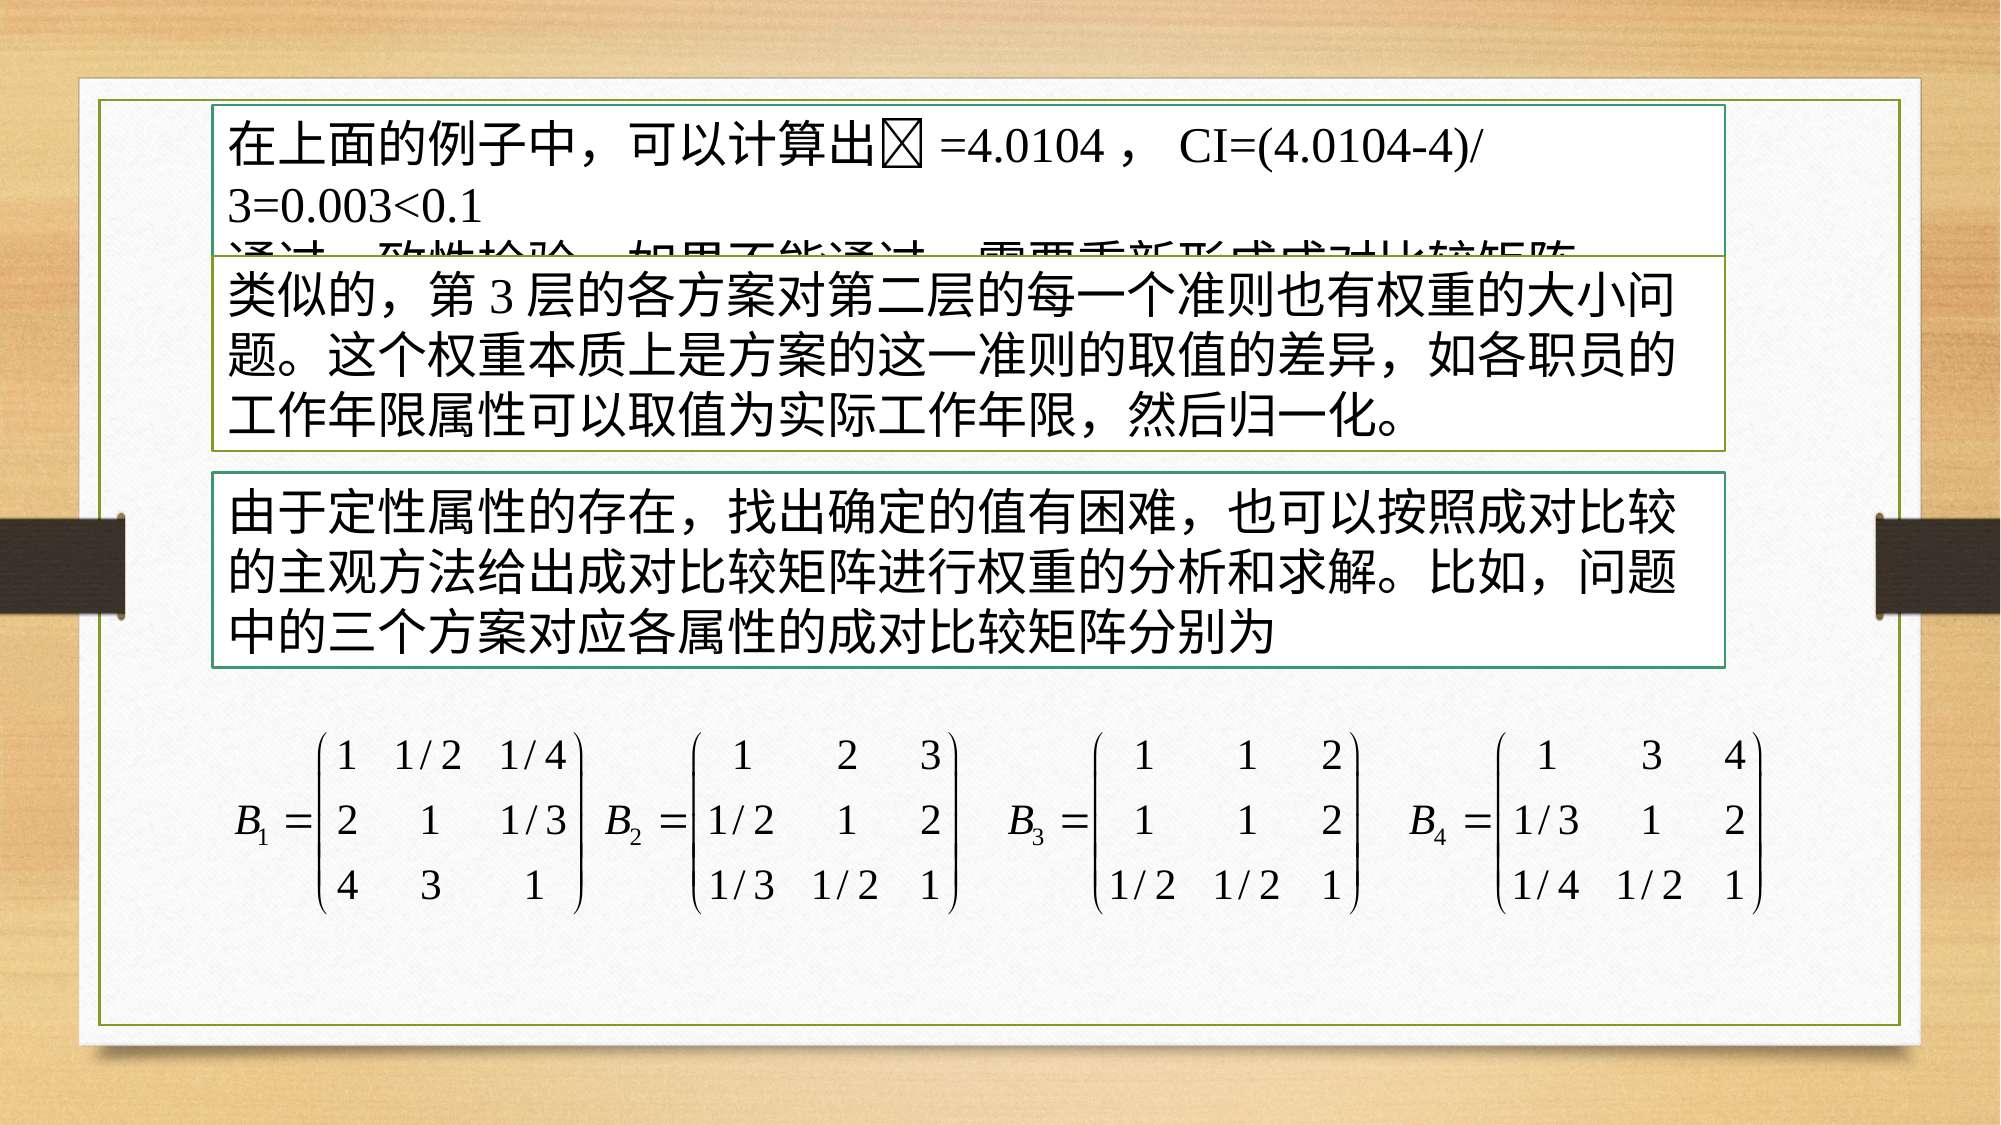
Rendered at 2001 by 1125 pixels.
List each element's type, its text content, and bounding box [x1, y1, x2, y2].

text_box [1400, 722, 1774, 926]
text_box 类似的，第3层的各方案对第二层的每一个准则也有权重的大小问题。这个权重本质上是方案的这一准则的取值的差异，如各职员的工作年限属性可以取值为实际工作年限，然后归一化。 [211, 255, 1726, 452]
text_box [999, 722, 1373, 926]
text_box 在上面的例子中，可以计算出=4.0104，CI=(4.0104-4)/3=0.003<0.1 通过一致性检验。如果不能通过，需要重新形成成对比较矩阵。 [211, 104, 1726, 255]
picture [0, 0, 2001, 1125]
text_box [226, 722, 596, 926]
text_box 由于定性属性的存在，找出确定的值有困难，也可以按照成对比较的主观方法给出成对比较矩阵进行权重的分析和求解。比如，问题中的三个方案对应各属性的成对比较矩阵分别为 [211, 471, 1726, 669]
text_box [596, 722, 969, 926]
